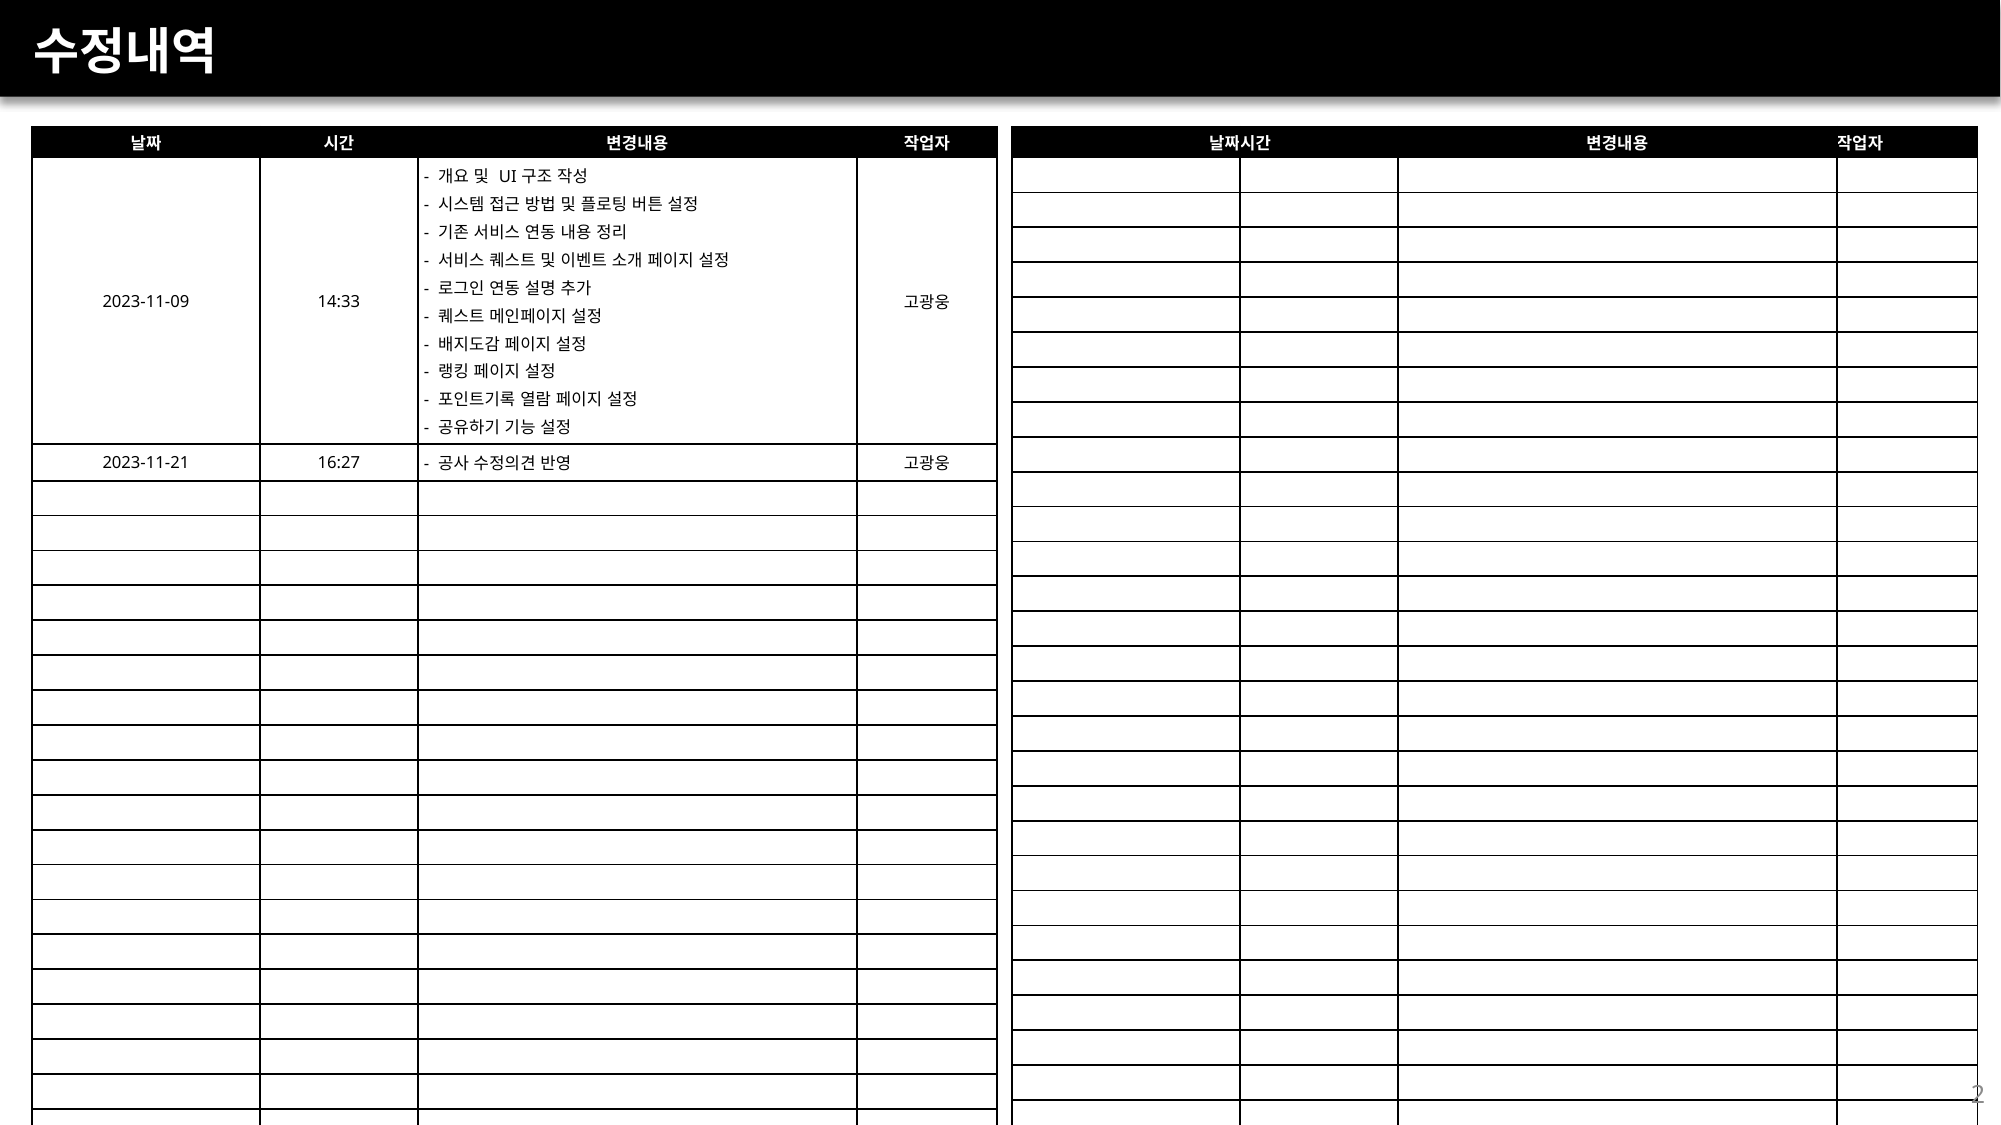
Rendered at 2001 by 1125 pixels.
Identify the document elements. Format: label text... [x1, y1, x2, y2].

table_cell [858, 1075, 996, 1108]
table_cell [33, 1005, 259, 1038]
table_cell [1399, 926, 1836, 959]
table_cell [1241, 717, 1397, 750]
table_cell 2023-11-21 [33, 445, 259, 480]
table_cell [858, 831, 996, 864]
table_cell [1399, 577, 1836, 610]
table_cell [33, 1040, 259, 1073]
table_cell [1399, 682, 1836, 715]
table_cell [33, 1075, 259, 1108]
table_cell [33, 516, 259, 550]
table_cell [858, 691, 996, 724]
table_cell [1013, 926, 1239, 959]
table_cell [419, 831, 856, 864]
table_cell [33, 831, 259, 864]
table_cell [1838, 926, 1977, 959]
table_cell [858, 586, 996, 619]
table_cell [261, 1075, 417, 1108]
table_cell [1241, 507, 1397, 541]
table_cell [1838, 612, 1977, 645]
table_cell [261, 516, 417, 550]
table_cell [1838, 438, 1977, 471]
table_cell [261, 586, 417, 619]
table_cell [33, 482, 259, 515]
table_cell [1013, 822, 1239, 855]
table_cell [1241, 1101, 1397, 1125]
table_cell [419, 656, 856, 689]
table_cell [1399, 822, 1836, 855]
table_cell [1838, 856, 1977, 890]
table_cell [1241, 473, 1397, 506]
table_cell [419, 865, 856, 899]
table_cell [419, 1110, 856, 1125]
table_cell [1013, 438, 1239, 471]
table_cell [33, 656, 259, 689]
table_cell [858, 621, 996, 654]
table_header 날짜 [33, 128, 259, 157]
table_cell [261, 796, 417, 829]
table_cell [858, 1005, 996, 1038]
table_cell - 개요 및 UI구조 작성 - 시스템 접근 방법 및 플로팅 버튼 설정 - 기존 서비스 연동 내용 정리 - 서비스 퀘스트 및 이벤트 소개 페이지 설정 - 로그인 연동 설명 추가 - 퀘스트 메인페이지 설정 - 배지도감 페이지 설정 - 랭킹 페이지 설정 - 포인트기록 열람 페이지 설정 - 공유하기 기능 설정 [419, 158, 856, 443]
table_cell [33, 551, 259, 584]
table_cell [1013, 787, 1239, 820]
table_cell [1013, 856, 1239, 890]
table_cell [1399, 891, 1836, 925]
table_cell [261, 935, 417, 968]
table_cell [1013, 891, 1239, 925]
table_cell [1013, 542, 1239, 575]
table_cell [1399, 856, 1836, 890]
table_cell [858, 1040, 996, 1073]
table_cell [261, 970, 417, 1003]
table_cell [1241, 1066, 1397, 1099]
slide_number 2 [1550, 1065, 2000, 1125]
table_cell [261, 1040, 417, 1073]
table_cell [419, 516, 856, 550]
table_cell [1241, 542, 1397, 575]
table_cell [1399, 996, 1836, 1029]
table_cell [1399, 368, 1836, 401]
table_cell [1838, 787, 1977, 820]
table_cell [1241, 647, 1397, 680]
table_cell [33, 935, 259, 968]
table_cell [261, 1110, 417, 1125]
table_cell [419, 970, 856, 1003]
table_cell [1838, 298, 1977, 331]
table_cell [261, 761, 417, 794]
table_cell [419, 935, 856, 968]
table_cell [1241, 368, 1397, 401]
table_cell [1399, 1031, 1836, 1064]
table_cell [1838, 891, 1977, 925]
table_cell [419, 1075, 856, 1108]
table_cell [1399, 1101, 1550, 1125]
table_cell [419, 691, 856, 724]
table_cell [1838, 263, 1977, 296]
table_cell 14:33 [261, 158, 417, 443]
table_cell [858, 551, 996, 584]
table_cell [1241, 891, 1397, 925]
table_cell [1013, 403, 1239, 436]
table_cell [1241, 298, 1397, 331]
table_cell [1013, 507, 1239, 541]
table_cell [1399, 612, 1836, 645]
table_cell [1241, 612, 1397, 645]
table_cell [33, 726, 259, 759]
table_cell [1399, 403, 1836, 436]
table_cell [858, 1110, 996, 1125]
table_cell [1241, 926, 1397, 959]
table_cell [261, 726, 417, 759]
table_cell [1399, 158, 1836, 192]
table_cell [261, 551, 417, 584]
table_cell [858, 970, 996, 1003]
table_cell [1013, 333, 1239, 366]
table_cell [1838, 403, 1977, 436]
table_cell [261, 691, 417, 724]
table_cell [1013, 682, 1239, 715]
table_cell [858, 761, 996, 794]
table_cell [1241, 752, 1397, 785]
table_cell [419, 900, 856, 933]
table_cell [858, 726, 996, 759]
table_cell 16:27 [261, 445, 417, 480]
table_cell [419, 482, 856, 515]
table_cell [33, 865, 259, 899]
table_cell [1241, 193, 1397, 226]
table_header 변경내용 [419, 128, 856, 157]
table_cell [1241, 856, 1397, 890]
table_cell [858, 796, 996, 829]
table_cell [1838, 752, 1977, 785]
table_cell [1838, 333, 1977, 366]
table_cell [1838, 577, 1977, 610]
table_cell [1013, 752, 1239, 785]
table_cell [261, 831, 417, 864]
table_cell [419, 1040, 856, 1073]
table_cell [1013, 368, 1239, 401]
table_cell [1241, 682, 1397, 715]
table_cell [1838, 996, 1977, 1029]
table_cell [1399, 473, 1836, 506]
table_cell [1399, 298, 1836, 331]
table_cell [1838, 368, 1977, 401]
table_cell - 공사 수정의견 반영 [419, 445, 856, 480]
table_cell [1838, 507, 1977, 541]
table_cell [1838, 1031, 1977, 1064]
table_cell [1838, 647, 1977, 680]
table_cell [1399, 752, 1836, 785]
table_cell [33, 970, 259, 1003]
table_cell [1399, 542, 1836, 575]
table_cell [1838, 193, 1977, 226]
table_cell [1399, 333, 1836, 366]
table_cell [33, 900, 259, 933]
table_cell [261, 656, 417, 689]
table_cell [33, 691, 259, 724]
table_cell [1399, 193, 1836, 226]
table_cell [1241, 263, 1397, 296]
table_cell [419, 586, 856, 619]
table_cell [1241, 228, 1397, 261]
table_cell [1013, 961, 1239, 994]
table_cell [419, 726, 856, 759]
table_cell [1013, 717, 1239, 750]
table_cell [1013, 647, 1239, 680]
table_cell [261, 482, 417, 515]
table_cell [1399, 228, 1836, 261]
table_header 날짜 [1013, 128, 1239, 157]
table_cell [858, 516, 996, 550]
table_cell [1838, 158, 1977, 192]
table_cell [1838, 542, 1977, 575]
table_cell [1399, 787, 1836, 820]
table_cell [1241, 961, 1397, 994]
table_cell [1399, 961, 1836, 994]
table_cell [33, 621, 259, 654]
table_cell [261, 621, 417, 654]
table_cell [419, 761, 856, 794]
table_cell [33, 1110, 259, 1125]
table_cell [419, 551, 856, 584]
table_cell [1399, 438, 1836, 471]
table_cell [1013, 193, 1239, 226]
table_cell [1241, 996, 1397, 1029]
table_header 시간 [1241, 128, 1397, 157]
table_cell [1399, 647, 1836, 680]
table_cell [1241, 438, 1397, 471]
table_cell [1013, 263, 1239, 296]
table_cell [1013, 1066, 1239, 1099]
table_cell 고광웅 [858, 445, 996, 480]
table_cell [419, 1005, 856, 1038]
table_cell [1241, 577, 1397, 610]
table_cell [1838, 717, 1977, 750]
table_cell [1013, 298, 1239, 331]
table_cell [1241, 1031, 1397, 1064]
table_cell [1399, 717, 1836, 750]
table_cell [419, 621, 856, 654]
table_cell [1241, 333, 1397, 366]
table_cell [1013, 612, 1239, 645]
table_cell [858, 482, 996, 515]
text_box 수정내역 [0, 0, 252, 102]
table_cell [1241, 787, 1397, 820]
table_cell [1838, 822, 1977, 855]
table_header 변경내용 [1399, 128, 1836, 157]
table_cell [858, 900, 996, 933]
table_cell [858, 865, 996, 899]
table_cell [419, 796, 856, 829]
table_cell [1013, 473, 1239, 506]
table_header 작업자 [1838, 128, 1977, 157]
table_cell [1013, 1031, 1239, 1064]
table_cell [1838, 228, 1977, 261]
table_cell [261, 865, 417, 899]
table_cell [1013, 577, 1239, 610]
table_cell 2023-11-09 [33, 158, 259, 443]
table_cell [1838, 473, 1977, 506]
table_cell [1838, 961, 1977, 994]
table_cell [1241, 403, 1397, 436]
table_cell [858, 656, 996, 689]
table_cell [33, 796, 259, 829]
table_cell [858, 935, 996, 968]
table_header 작업자 [858, 128, 996, 157]
table_cell [1241, 158, 1397, 192]
table_header 시간 [261, 128, 417, 157]
table_cell [1399, 507, 1836, 541]
table_cell [33, 761, 259, 794]
table_cell [1013, 158, 1239, 192]
table_cell [1399, 1066, 1550, 1099]
table_cell [1399, 263, 1836, 296]
table_cell [1241, 822, 1397, 855]
table_cell [1838, 682, 1977, 715]
table_cell [1013, 228, 1239, 261]
table_cell [33, 586, 259, 619]
table_cell [1013, 1101, 1239, 1125]
table_cell [261, 900, 417, 933]
table_cell [1013, 996, 1239, 1029]
table_cell 고광웅 [858, 158, 996, 443]
table_cell [261, 1005, 417, 1038]
